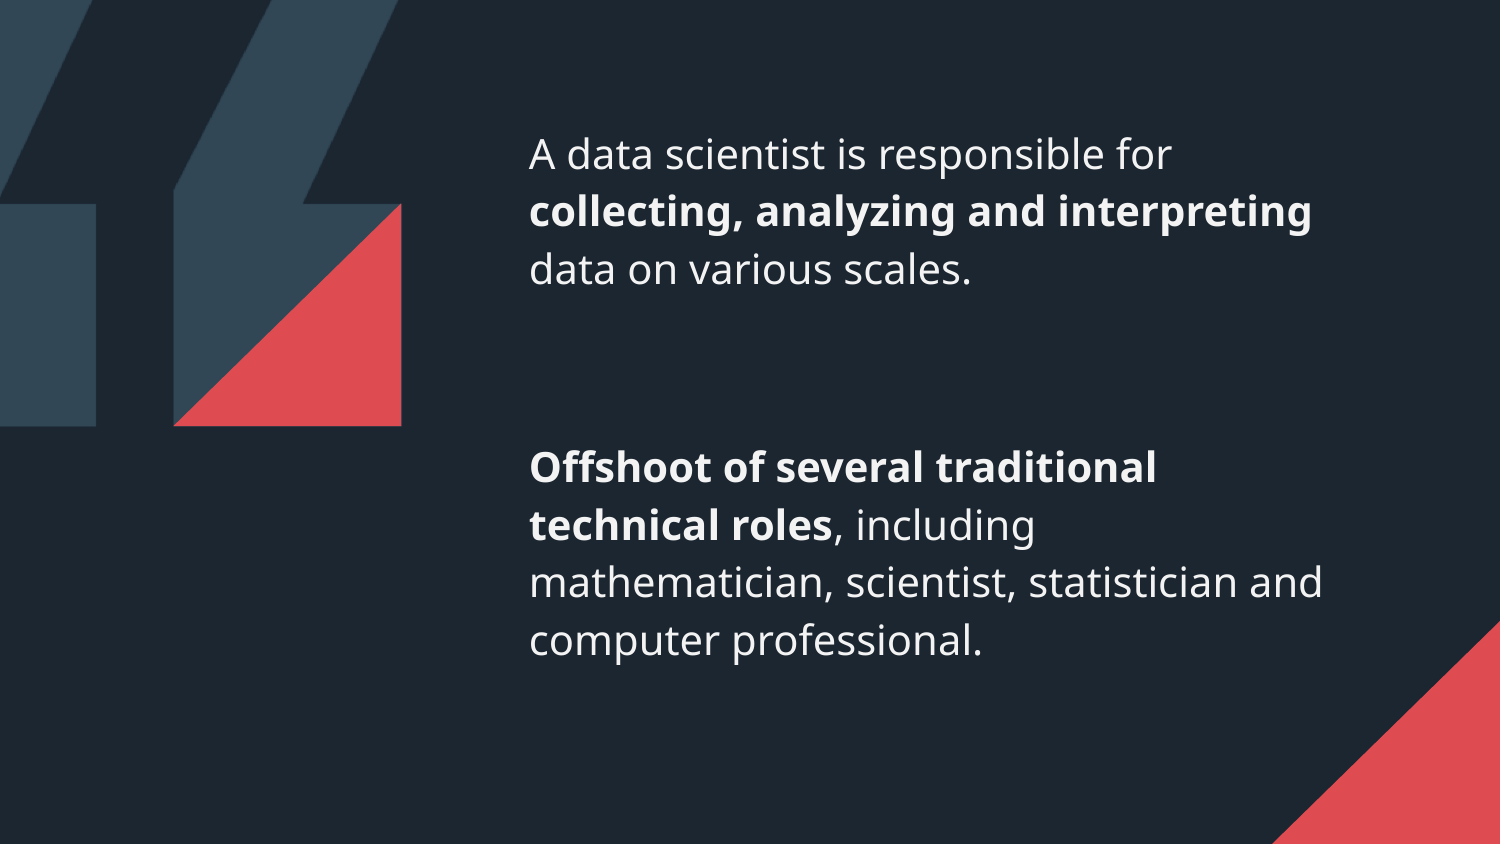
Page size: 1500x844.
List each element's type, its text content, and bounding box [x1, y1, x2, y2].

text_box [1272, 620, 1500, 844]
text_box A data scientist is responsible for collecting, analyzing and interpreting data on various scales. Offshoot of several traditional technical roles, including mathematician, scientist, statistician and computer professional. [514, 105, 1341, 679]
picture [0, 0, 407, 430]
